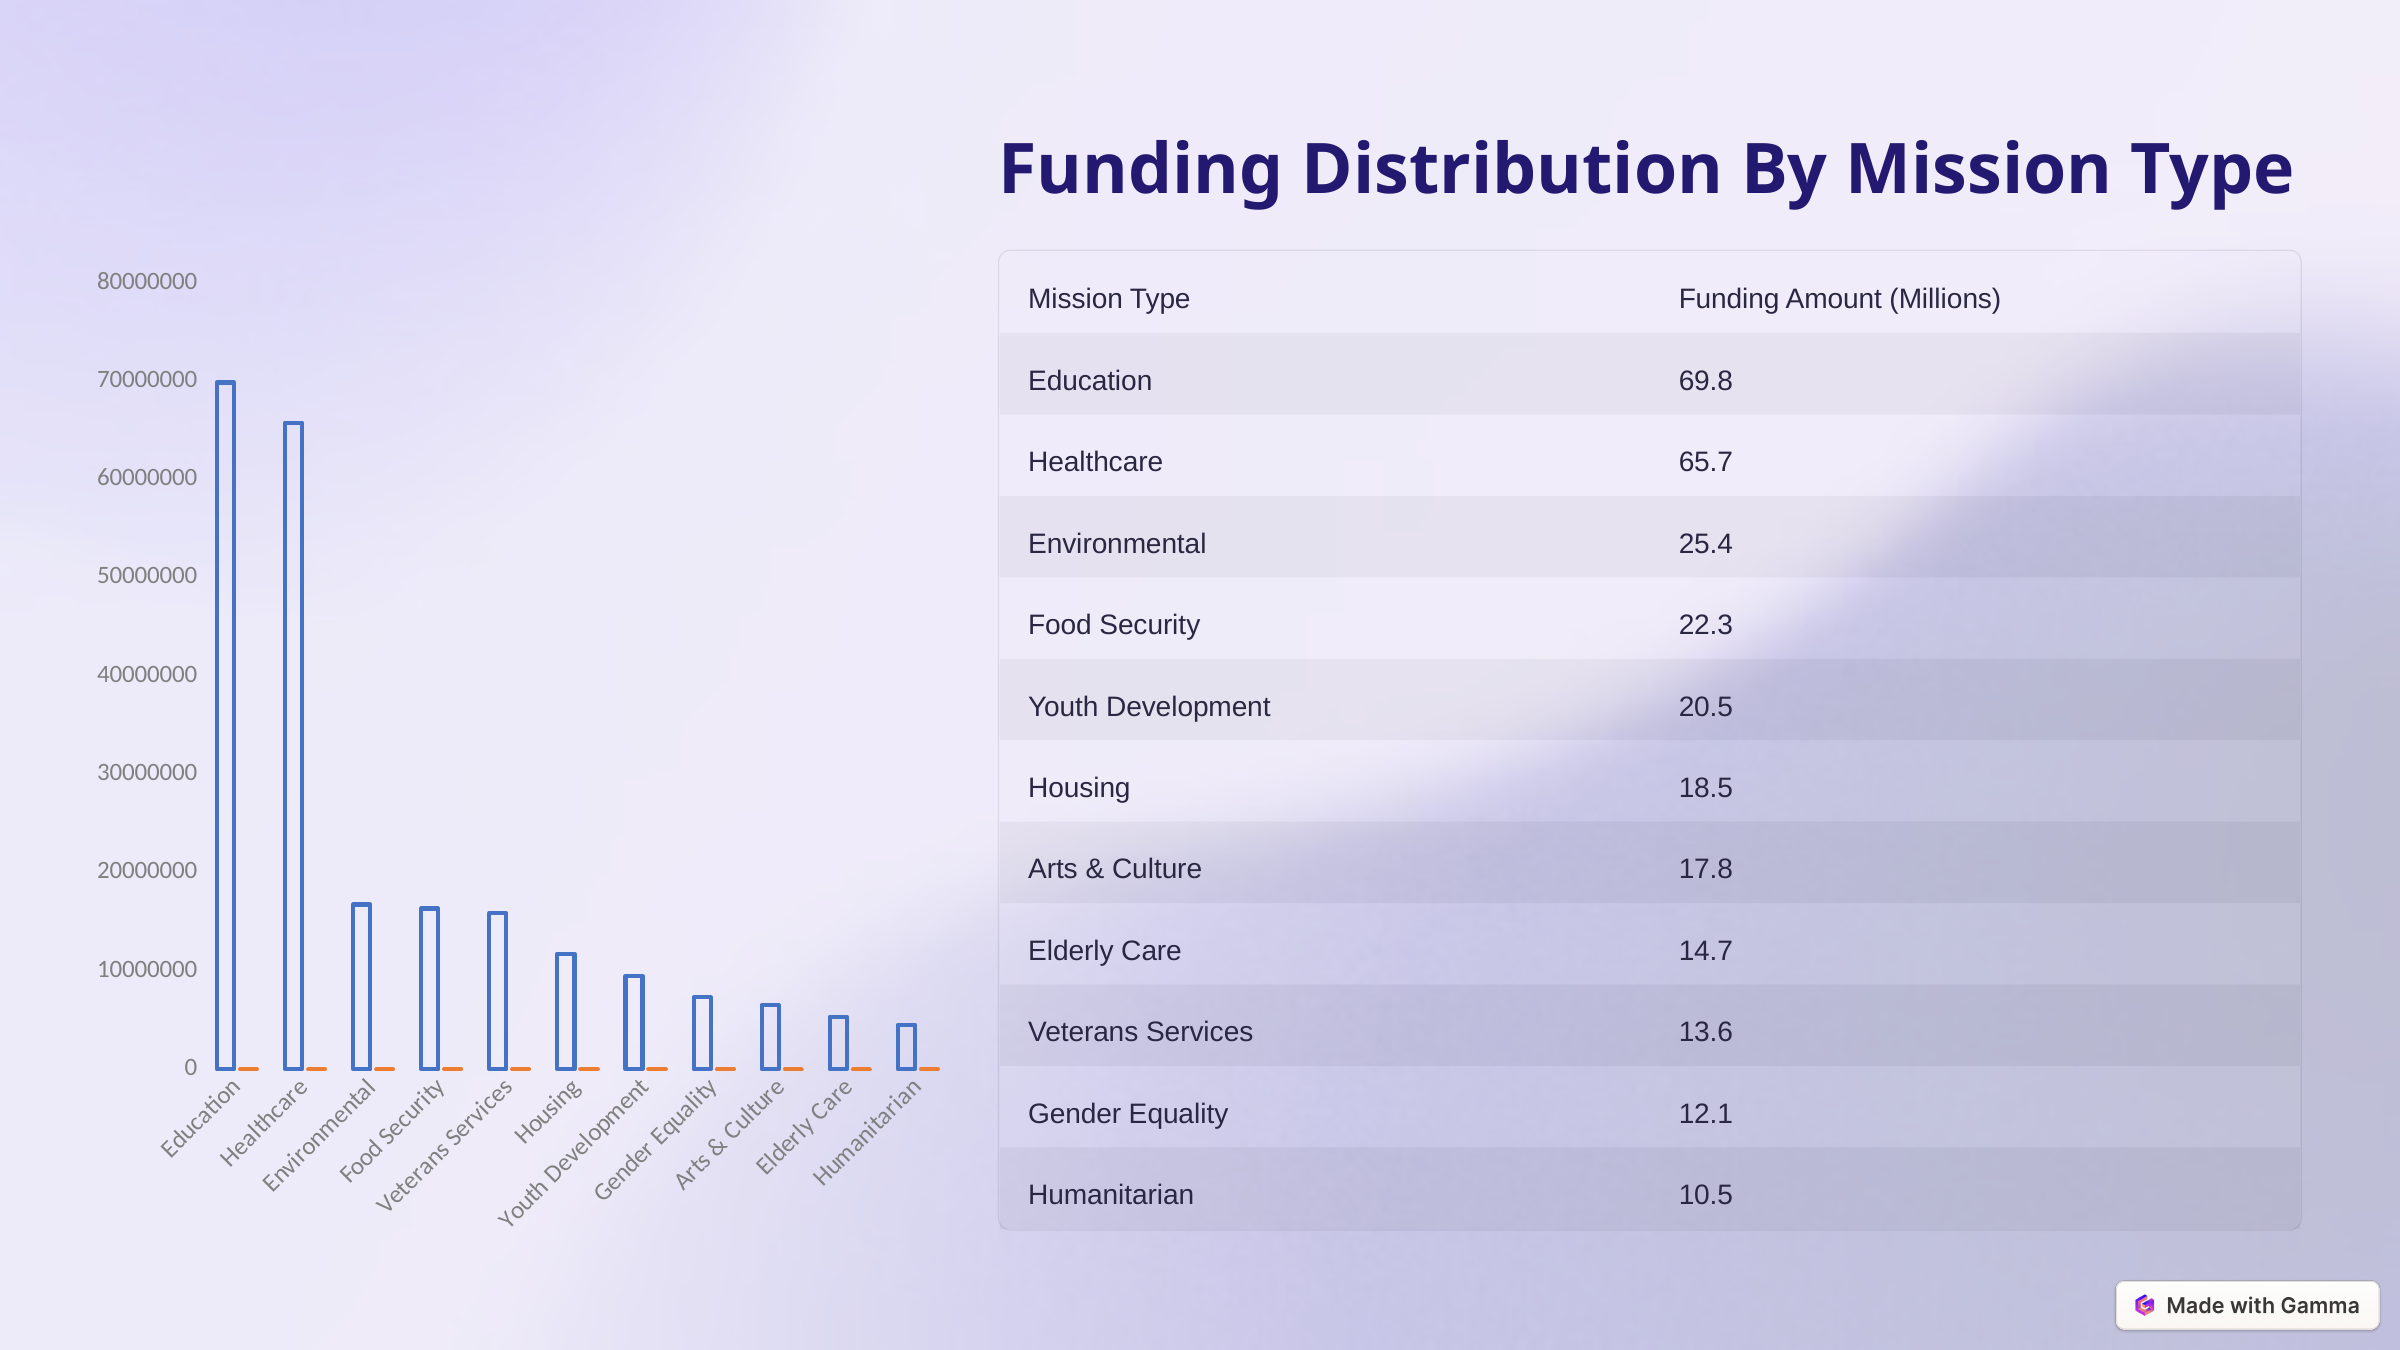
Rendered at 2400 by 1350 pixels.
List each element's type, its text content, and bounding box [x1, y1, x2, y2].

chart [79, 250, 970, 1255]
text_box [999, 1147, 2300, 1229]
text_box [999, 332, 2300, 414]
text_box [999, 1066, 2300, 1147]
text_box 65.7 [1678, 432, 2272, 478]
text_box Veterans Services [1028, 1002, 1622, 1048]
text_box [999, 821, 2300, 903]
text_box 12.1 [1678, 1084, 2272, 1130]
text_box Funding Amount (Millions) [1678, 269, 2272, 315]
text_box Healthcare [1028, 432, 1622, 478]
text_box [999, 414, 2300, 495]
text_box [999, 577, 2300, 658]
text_box [999, 903, 2300, 984]
text_box 17.8 [1678, 839, 2272, 885]
text_box 25.4 [1678, 513, 2272, 560]
text_box Environmental [1028, 513, 1622, 560]
text_box [999, 740, 2300, 821]
picture [2106, 1271, 2389, 1339]
text_box Gender Equality [1028, 1084, 1622, 1130]
text_box [999, 984, 2300, 1066]
text_box Youth Development [1028, 676, 1622, 722]
text_box Arts & Culture [1028, 839, 1622, 885]
text_box 10.5 [1678, 1165, 2272, 1211]
text_box [999, 495, 2300, 577]
text_box 18.5 [1678, 758, 2272, 804]
text_box 13.6 [1678, 1002, 2272, 1048]
text_box Funding Distribution By Mission Type [998, 119, 2204, 208]
text_box 69.8 [1678, 351, 2272, 397]
text_box Education [1028, 351, 1622, 397]
text_box 22.3 [1678, 595, 2272, 641]
text_box 14.7 [1678, 921, 2272, 967]
text_box Humanitarian [1028, 1165, 1622, 1211]
text_box Elderly Care [1028, 921, 1622, 967]
text_box [999, 658, 2300, 740]
text_box 20.5 [1678, 676, 2272, 722]
text_box Housing [1028, 758, 1622, 804]
text_box Mission Type [1028, 269, 1622, 315]
text_box [999, 251, 2300, 332]
text_box Food Security [1028, 595, 1622, 641]
